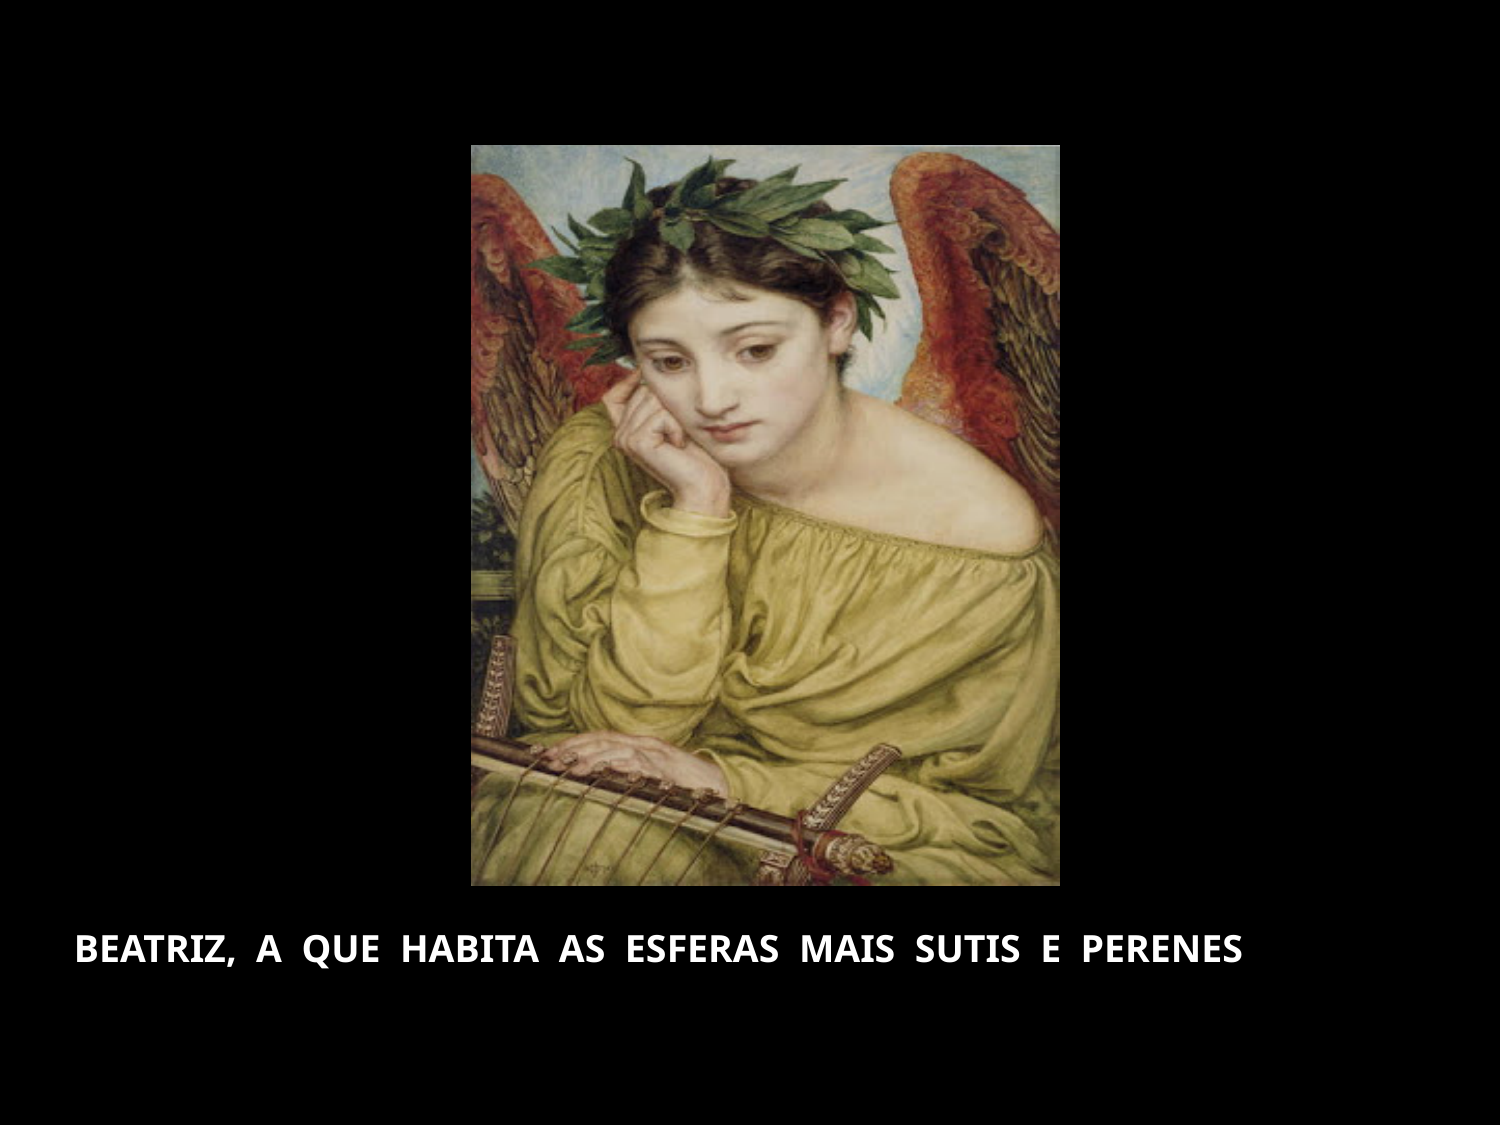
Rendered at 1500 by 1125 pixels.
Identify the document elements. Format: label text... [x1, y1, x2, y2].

text_box BEATRIZ, A QUE HABITA AS ESFERAS MAIS SUTIS E PERENES [59, 917, 1330, 978]
picture [470, 145, 1061, 886]
